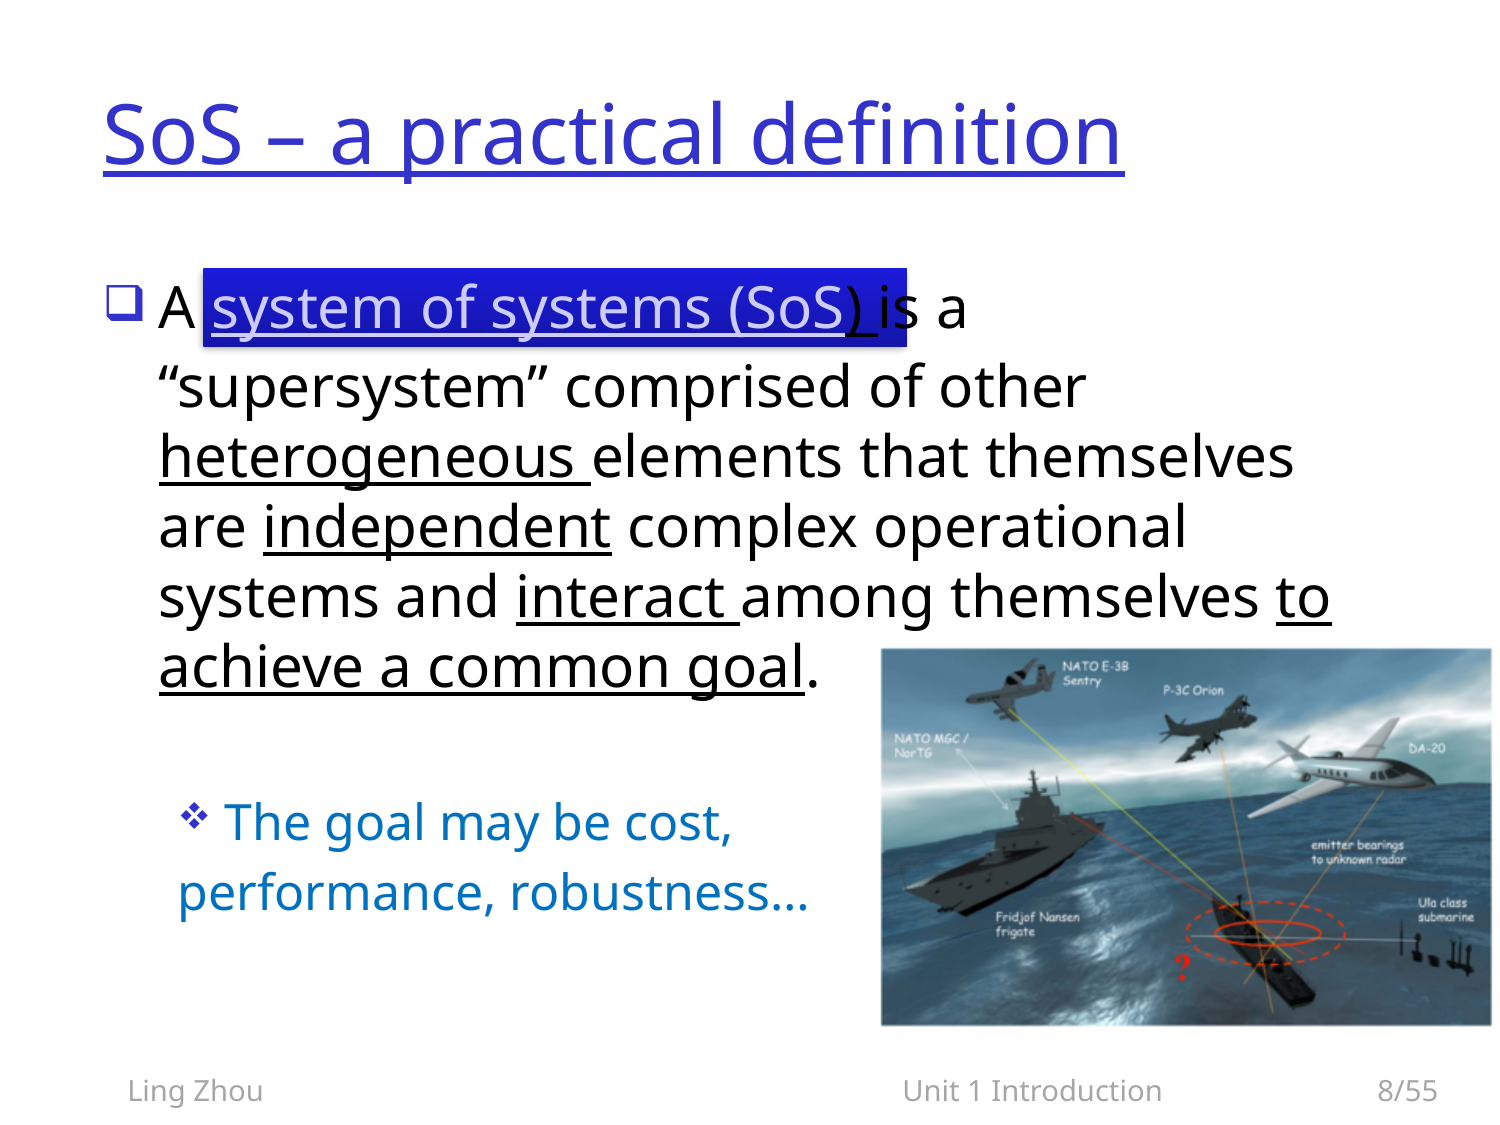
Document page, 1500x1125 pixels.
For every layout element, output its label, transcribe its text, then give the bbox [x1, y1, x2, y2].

list A system of systems (SoS) is a “supersystem” comprised of other heterogeneous elements that themselves are independent complex operational systems and interact among themselves to achieve a common goal. The goal may be cost, performance, robustness… [87, 262, 1363, 1026]
picture [874, 641, 1500, 1032]
slide_number Ling Zhou [112, 1064, 425, 1125]
footer Unit 1 Introduction [887, 1064, 1362, 1125]
title SoS – a practical definition [87, 37, 1363, 226]
slide_number 8/55 [1362, 1064, 1500, 1125]
